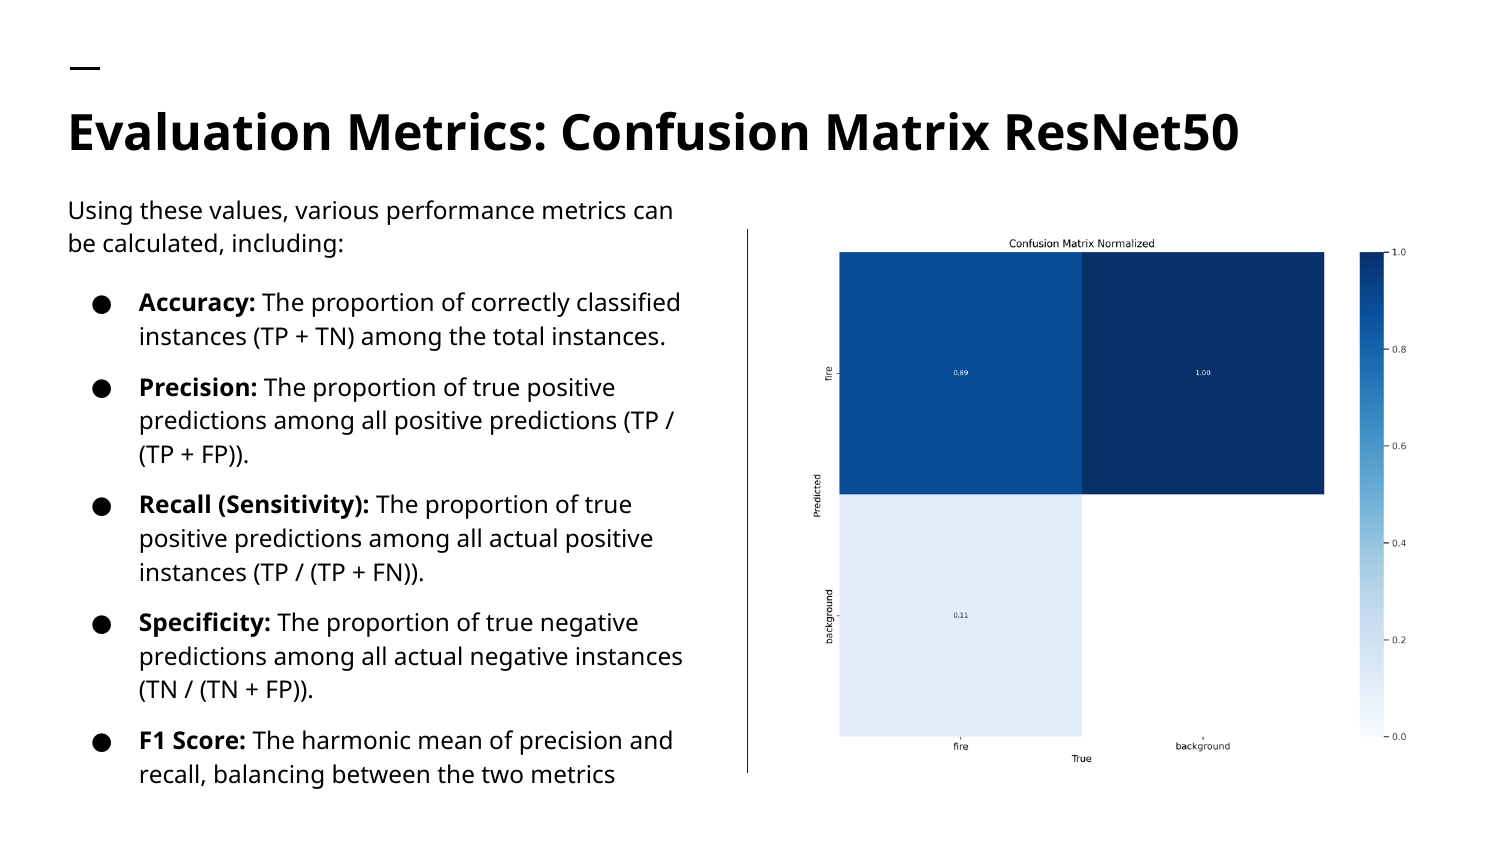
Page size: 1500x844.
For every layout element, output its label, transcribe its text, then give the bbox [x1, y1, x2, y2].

title Evaluation Metrics: Confusion Matrix ResNet50 [52, 51, 1272, 176]
picture [747, 229, 1476, 774]
list Using these values, various performance metrics can be calculated, including: Accuracy: The proportion of correctly classified instances (TP + TN) among the total instances. Precision: The proportion of true positive predictions among all positive predictions (TP / (TP + FP)). Recall (Sensitivity): The proportion of true positive predictions among all actual positive instances (TP / (TP + FN)). Specificity: The proportion of true negative predictions among all actual negative instances (TN / (TN + FP)). F1 Score: The harmonic mean of precision and recall, balancing between the two metrics [52, 175, 723, 806]
